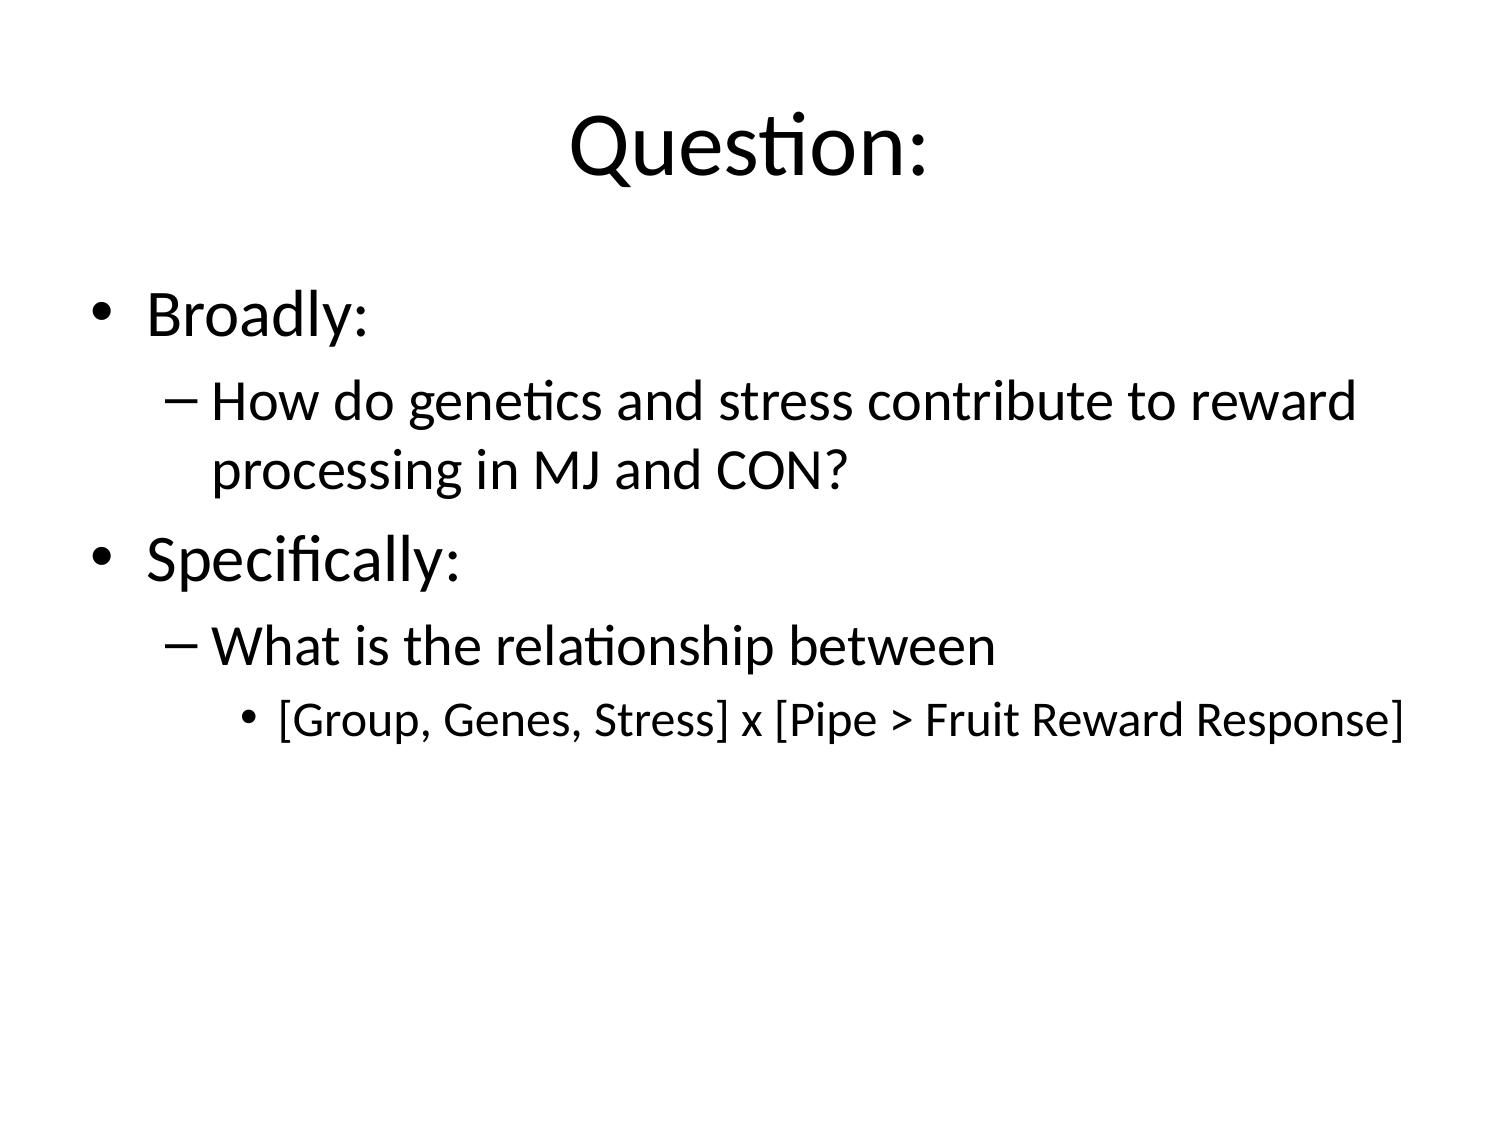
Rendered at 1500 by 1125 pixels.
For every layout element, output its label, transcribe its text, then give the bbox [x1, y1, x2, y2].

title Question: [75, 45, 1425, 233]
list Broadly: How do genetics and stress contribute to reward processing in MJ and CON? Specifically: What is the relationship between [Group, Genes, Stress] x [Pipe > Fruit Reward Response] [75, 262, 1425, 1005]
